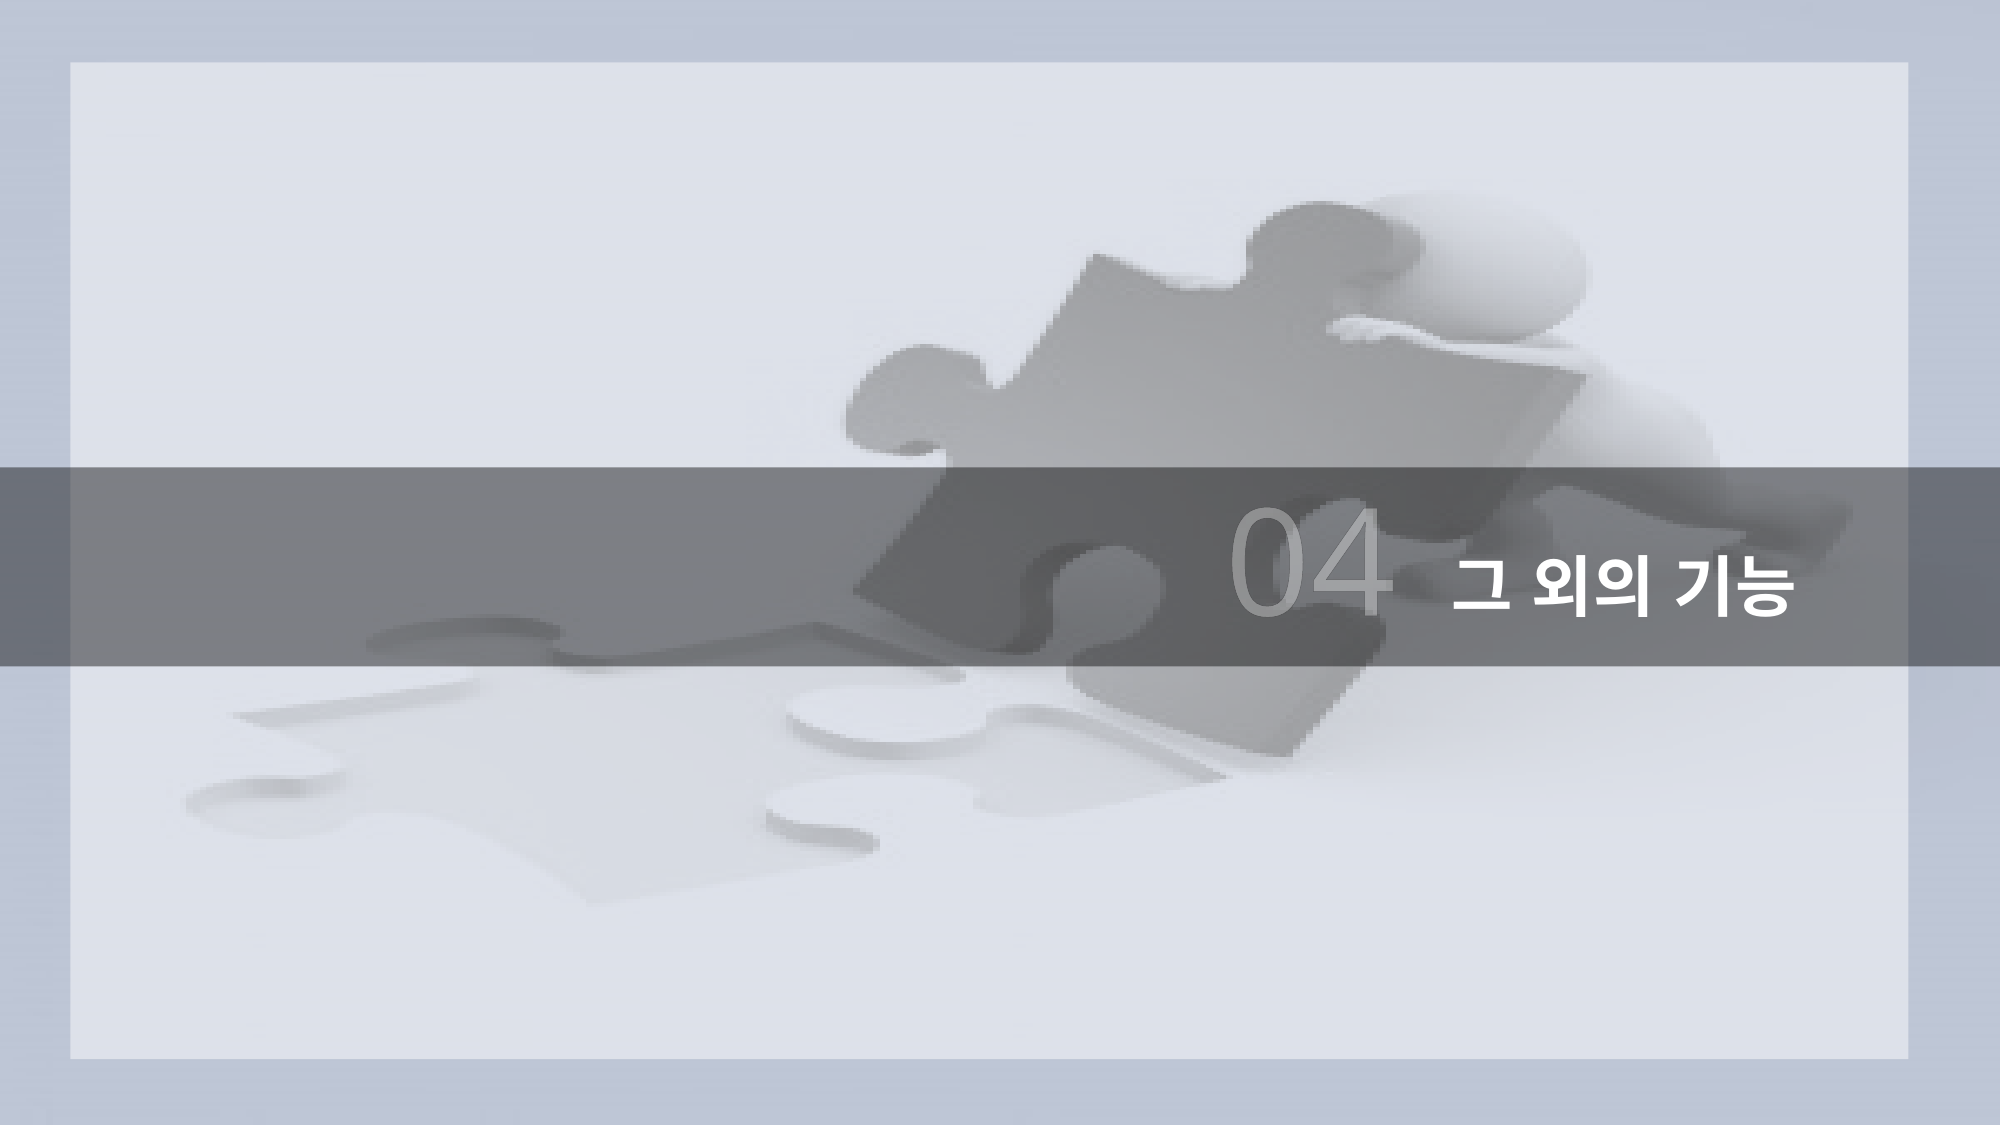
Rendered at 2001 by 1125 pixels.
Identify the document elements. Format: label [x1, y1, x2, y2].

picture [0, 0, 2000, 458]
picture [0, 667, 2000, 1125]
text_box [0, 458, 2000, 667]
